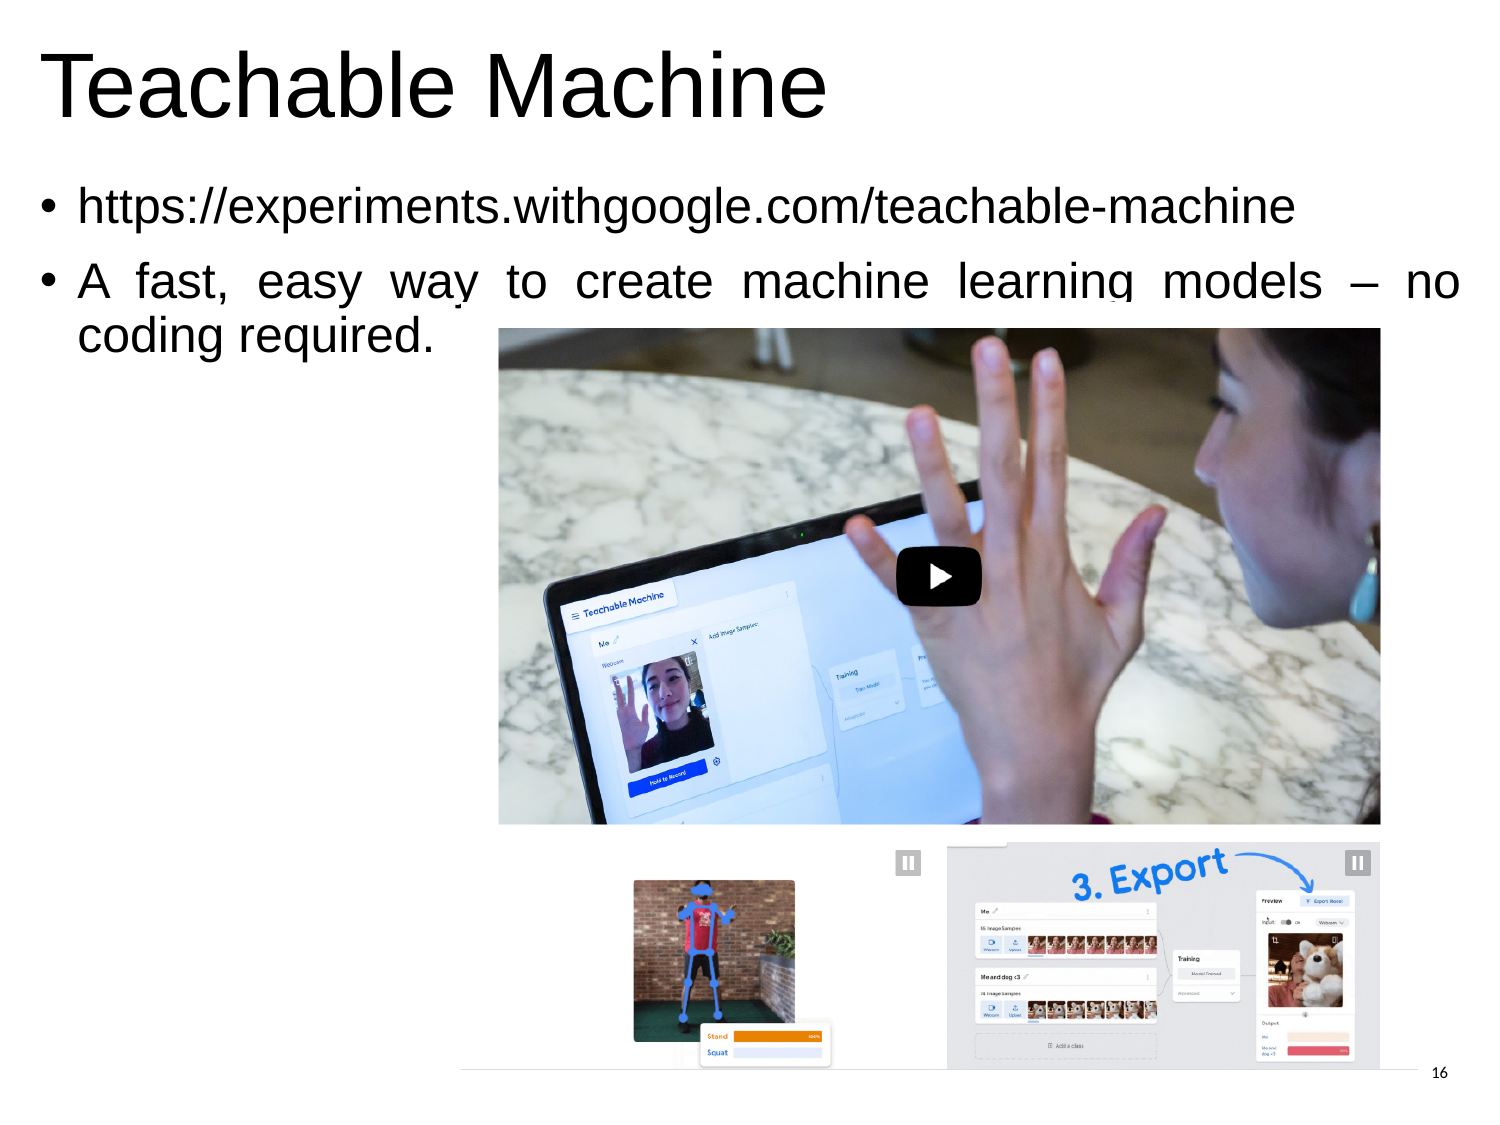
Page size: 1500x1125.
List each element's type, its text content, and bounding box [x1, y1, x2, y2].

title Teachable Machine [24, 17, 1477, 159]
list https://experiments.withgoogle.com/teachable-machine A fast, easy way to create machine learning models – no coding required. [24, 173, 1477, 1040]
slide_number 16 [1416, 1054, 1477, 1115]
picture [461, 302, 1418, 1080]
